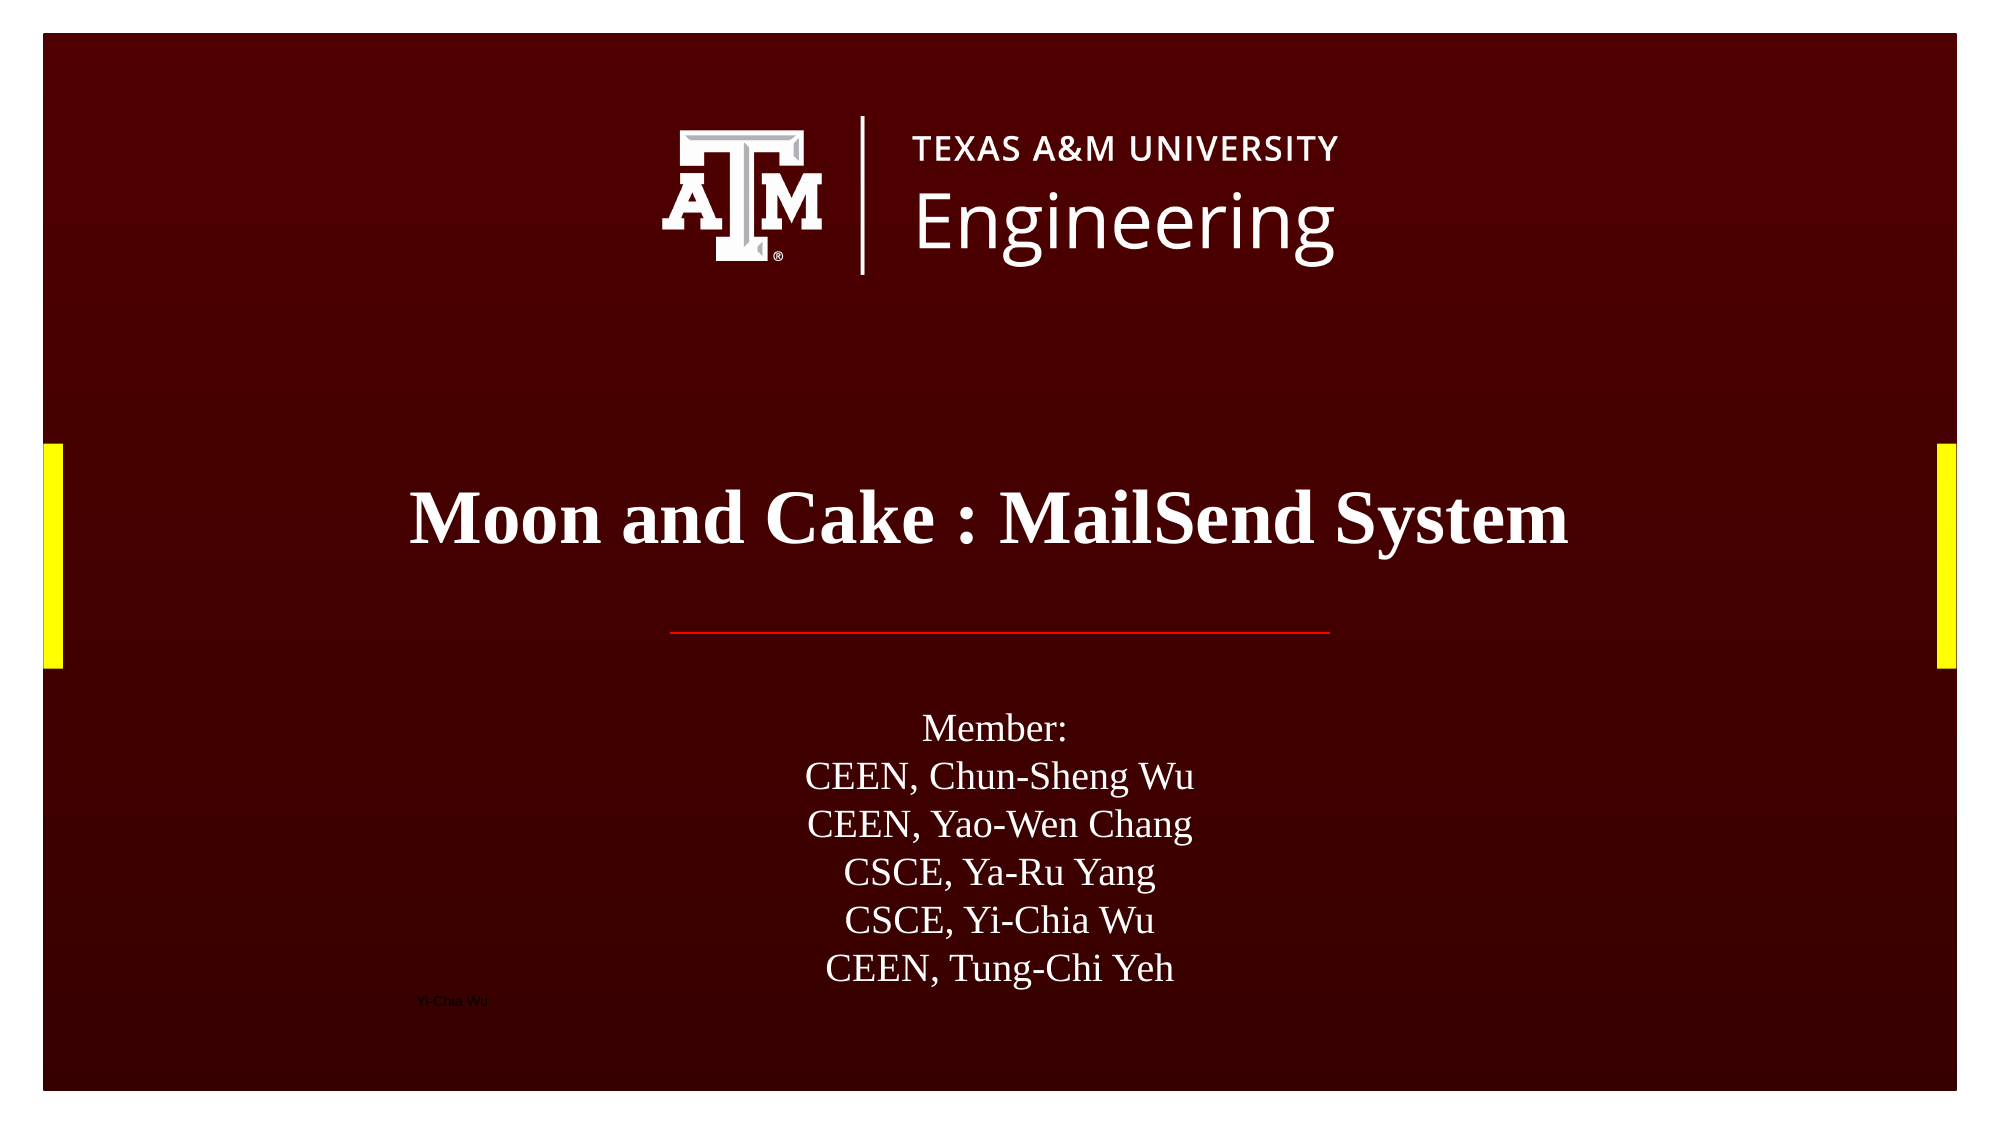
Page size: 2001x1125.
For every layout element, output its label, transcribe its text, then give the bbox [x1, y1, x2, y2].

subtitle Member: CEEN, Chun-Sheng Wu CEEN, Yao-Wen Chang CSCE, Ya-Ru Yang CSCE, Yi-Chia Wu CEEN, Tung-Chi Yeh Yi-Chia Wu [408, 694, 1592, 1017]
title Moon and Cake : MailSend System [1, 391, 1999, 634]
picture [662, 116, 1338, 275]
